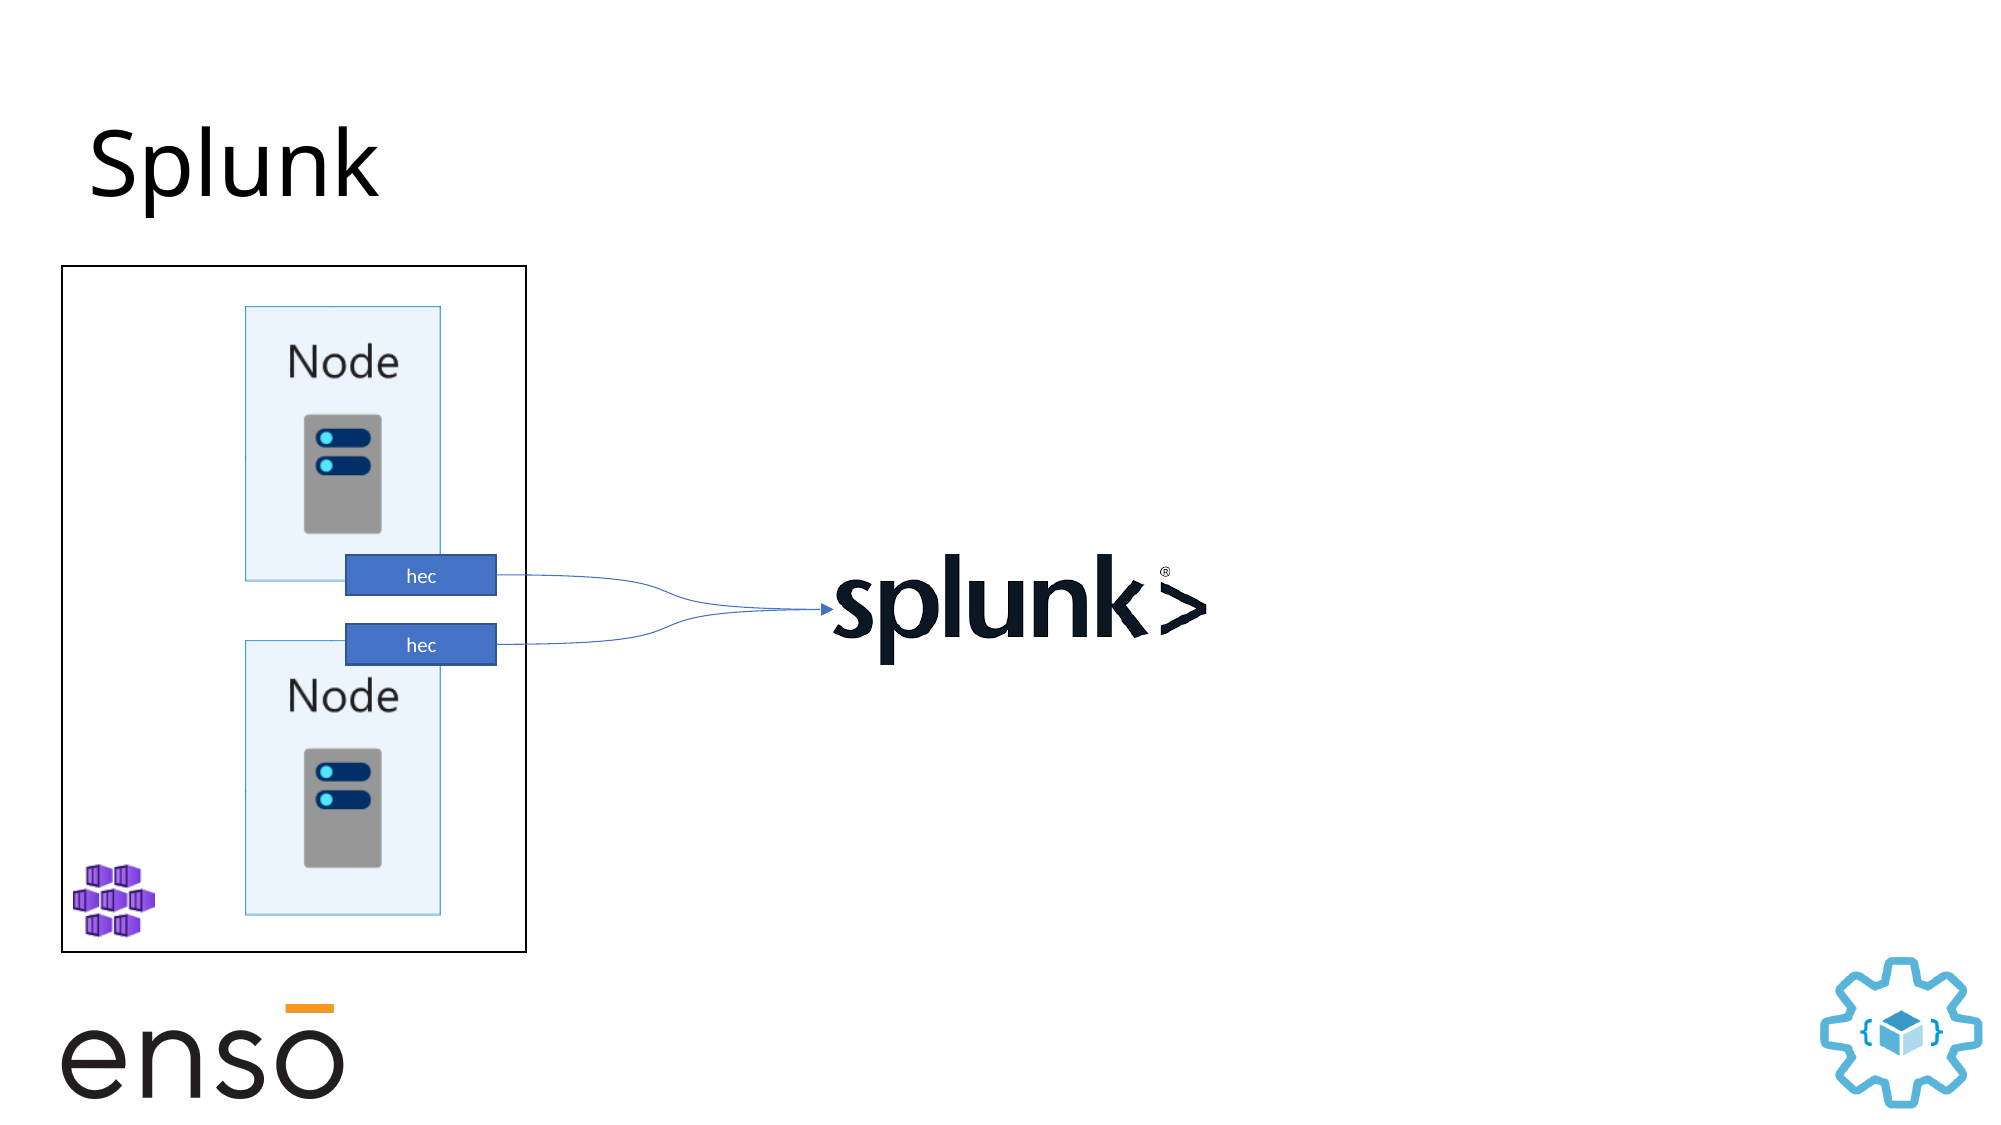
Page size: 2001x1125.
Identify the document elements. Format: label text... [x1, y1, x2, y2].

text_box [496, 574, 834, 609]
picture [245, 640, 441, 916]
picture [73, 859, 155, 941]
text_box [496, 609, 834, 645]
picture [833, 554, 1208, 665]
title Splunk [68, 97, 1932, 223]
picture [61, 1004, 344, 1099]
picture [1802, 940, 2000, 1125]
picture [245, 306, 441, 582]
text_box [61, 265, 527, 953]
